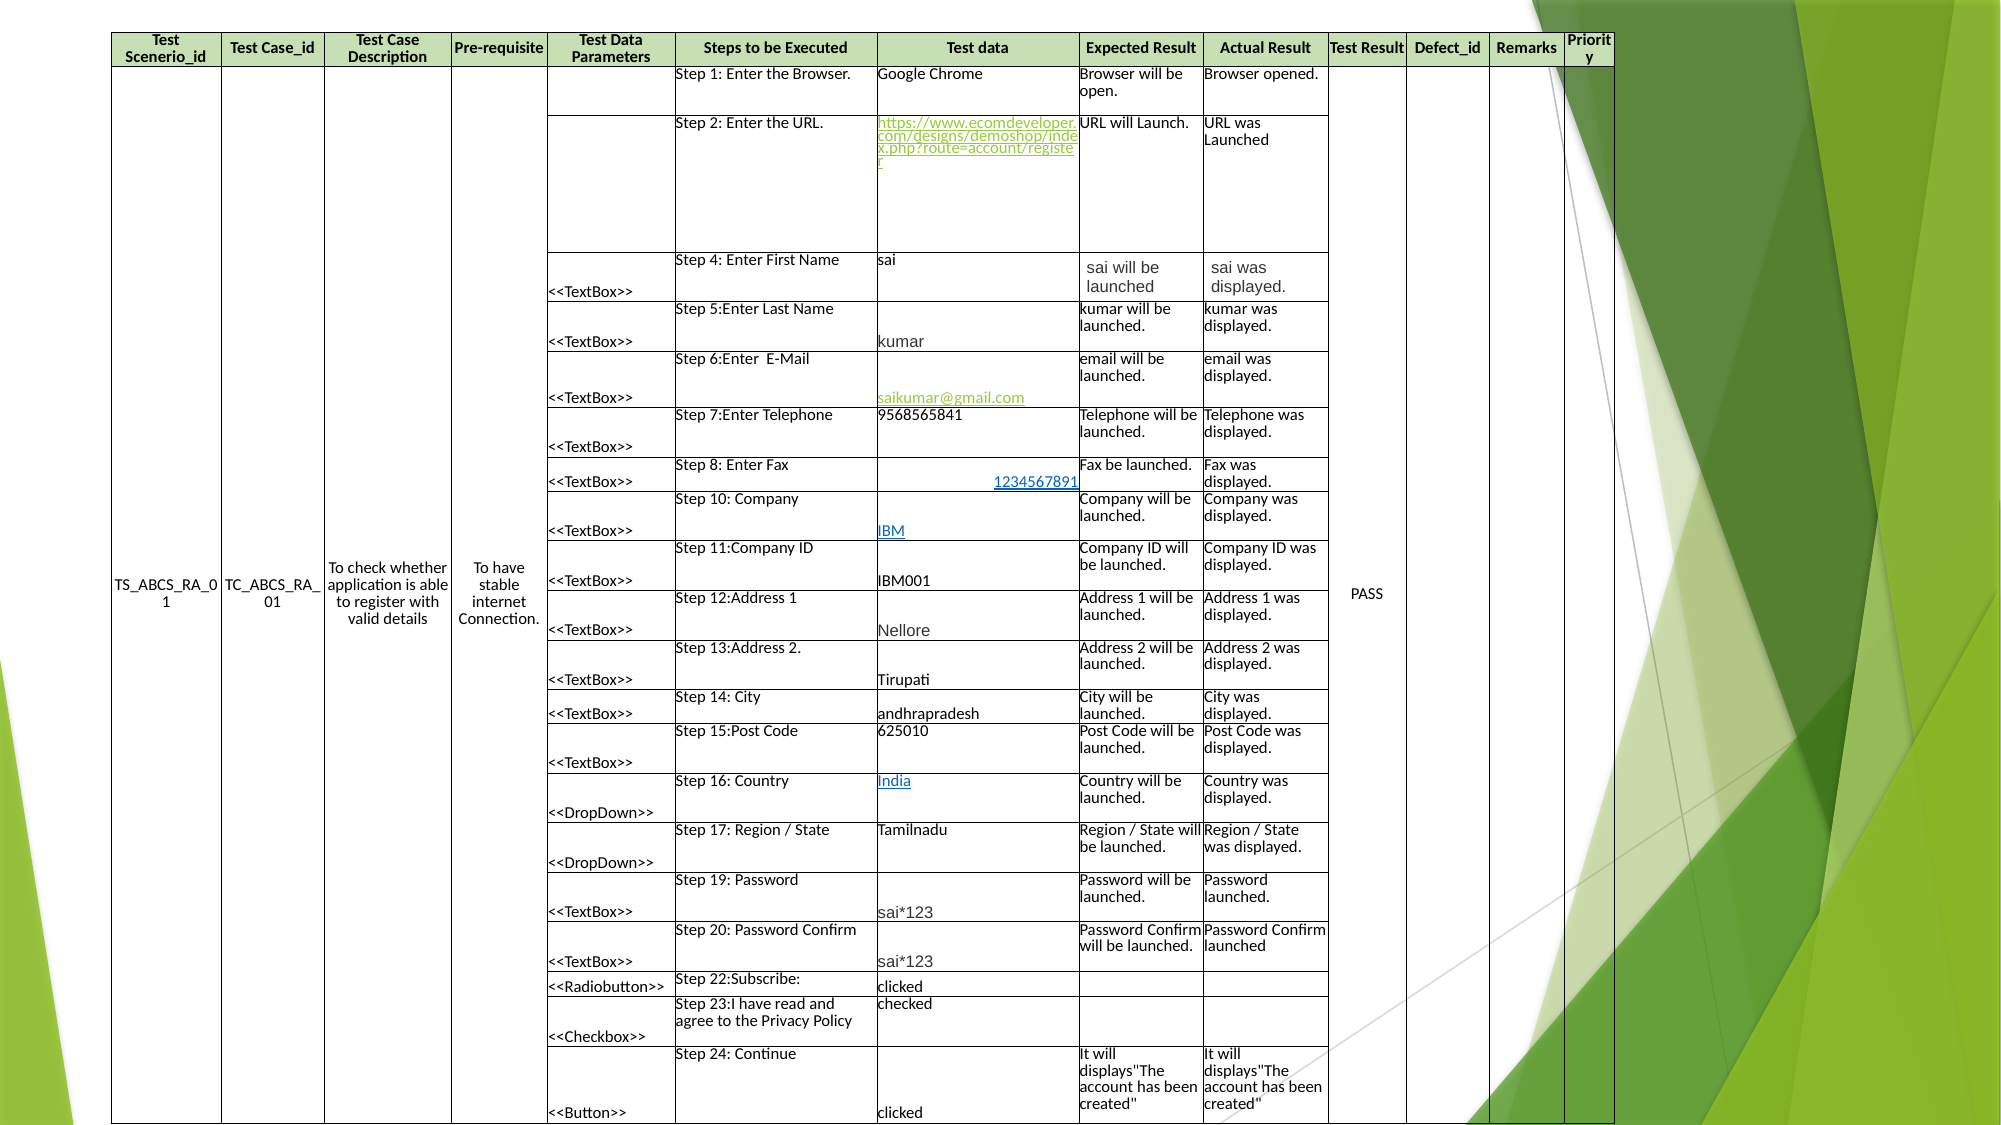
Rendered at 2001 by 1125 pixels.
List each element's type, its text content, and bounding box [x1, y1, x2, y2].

table_cell Company ID will be launched. [1080, 541, 1203, 590]
table_header Test Scenerio_id [112, 33, 221, 66]
table_cell It will displays"The account has been created" [1204, 1047, 1328, 1123]
table_cell https://www.ecomdeveloper.com/designs/demoshop/index.php?route=account/register [878, 116, 1079, 252]
table_cell Company ID was displayed. [1204, 541, 1328, 590]
table_cell saikumar@gmail.com [878, 352, 1079, 407]
table_cell It will displays"The account has been created" [1080, 1047, 1203, 1123]
table_cell Step 24: Continue [676, 1047, 877, 1123]
table_cell [1080, 972, 1203, 996]
table_cell [548, 116, 675, 252]
table_cell sai will be launched [1080, 253, 1203, 301]
table_cell <<TextBox>> [548, 690, 675, 723]
table_cell Google Chrome [878, 67, 1079, 115]
table_cell Country will be launched. [1080, 774, 1203, 822]
table_cell <<TextBox>> [548, 352, 675, 407]
table_header Priority [1565, 33, 1614, 66]
table_header Test Case_id [222, 33, 324, 66]
table_cell sai*123 [878, 922, 1079, 971]
table_cell sai*123 [878, 873, 1079, 921]
table_cell Address 2 will be launched. [1080, 641, 1203, 689]
table_cell kumar [878, 302, 1079, 351]
table_cell [1204, 972, 1328, 996]
table_cell Tirupati [878, 641, 1079, 689]
table_header Steps to be Executed [676, 33, 877, 66]
table_cell kumar was displayed. [1204, 302, 1328, 351]
table_cell <<TextBox>> [548, 541, 675, 590]
table_cell sai was displayed. [1204, 253, 1328, 301]
table_cell <<TextBox>> [548, 724, 675, 773]
table_cell Browser will be open. [1080, 67, 1203, 115]
table_cell Address 1 will be launched. [1080, 591, 1203, 640]
table_cell <<Button>> [548, 1047, 675, 1123]
table_cell email will be launched. [1080, 352, 1203, 407]
table_cell To check whether application is able to register with valid details [325, 67, 451, 1123]
table_cell email was displayed. [1204, 352, 1328, 407]
table_header Defect_id [1407, 33, 1489, 66]
table_cell Tamilnadu [878, 823, 1079, 872]
table_cell Fax be launched. [1080, 458, 1203, 491]
table_cell Step 19: Password [676, 873, 877, 921]
table_cell <<TextBox>> [548, 253, 675, 301]
table_cell URL will Launch. [1080, 116, 1203, 252]
table_cell Company was displayed. [1204, 492, 1328, 540]
table_cell PASS [1329, 67, 1406, 1123]
table_cell <<TextBox>> [548, 591, 675, 640]
table_cell India [878, 774, 1079, 822]
table_cell <<TextBox>> [548, 302, 675, 351]
table_cell Step 15:Post Code [676, 724, 877, 773]
table_cell Region / State was displayed. [1204, 823, 1328, 872]
table_cell City was displayed. [1204, 690, 1328, 723]
table_cell [1565, 67, 1614, 1123]
table_cell <<TextBox>> [548, 492, 675, 540]
table_header Test Result [1329, 33, 1406, 66]
table_header Remarks [1490, 33, 1564, 66]
table_cell Step 10: Company [676, 492, 877, 540]
table_cell <<TextBox>> [548, 873, 675, 921]
table_cell Telephone was displayed. [1204, 408, 1328, 457]
table_cell Step 12:Address 1 [676, 591, 877, 640]
table_cell Step 1: Enter the Browser. [676, 67, 877, 115]
table_cell Password Confirm launched [1204, 922, 1328, 971]
table_cell Post Code will be launched. [1080, 724, 1203, 773]
table_cell <<TextBox>> [548, 458, 675, 491]
table_cell andhrapradesh [878, 690, 1079, 723]
table_cell Region / State will be launched. [1080, 823, 1203, 872]
table_cell Country was displayed. [1204, 774, 1328, 822]
table_cell clicked [878, 972, 1079, 996]
table_cell Step 14: City [676, 690, 877, 723]
table_cell Step 16: Country [676, 774, 877, 822]
table_cell Step 2: Enter the URL. [676, 116, 877, 252]
table_header Test data [878, 33, 1079, 66]
table_cell [1490, 67, 1564, 1123]
table_cell Fax was displayed. [1204, 458, 1328, 491]
table_cell Step 8: Enter Fax [676, 458, 877, 491]
table_cell <<Radiobutton>> [548, 972, 675, 996]
table_cell TS_ABCS_RA_01 [112, 67, 221, 1123]
table_cell 625010 [878, 724, 1079, 773]
table_cell Password will be launched. [1080, 873, 1203, 921]
table_cell Telephone will be launched. [1080, 408, 1203, 457]
table_header Pre-requisite [452, 33, 547, 66]
table_header Test Case Description [325, 33, 451, 66]
table_cell Step 5:Enter Last Name [676, 302, 877, 351]
table_cell IBM001 [878, 541, 1079, 590]
table_cell Nellore [878, 591, 1079, 640]
table_cell Step 22:Subscribe: [676, 972, 877, 996]
table_cell Password Confirm will be launched. [1080, 922, 1203, 971]
table_cell [1407, 67, 1489, 1123]
table_cell [548, 67, 675, 115]
table_cell TC_ABCS_RA_01 [222, 67, 324, 1123]
table_cell checked [878, 997, 1079, 1046]
table_cell Step 11:Company ID [676, 541, 877, 590]
table_cell Step 6:Enter E-Mail [676, 352, 877, 407]
table_cell Step 23:I have read and agree to the Privacy Policy [676, 997, 877, 1046]
table_header Actual Result [1204, 33, 1328, 66]
table_cell sai [878, 253, 1079, 301]
table_cell <<Checkbox>> [548, 997, 675, 1046]
table_cell Address 2 was displayed. [1204, 641, 1328, 689]
table_cell <<DropDown>> [548, 823, 675, 872]
table_cell City will be launched. [1080, 690, 1203, 723]
table_cell 1234567891 [878, 458, 1079, 491]
table_cell 9568565841 [878, 408, 1079, 457]
table_header Expected Result [1080, 33, 1203, 66]
table_cell Address 1 was displayed. [1204, 591, 1328, 640]
table_cell Step 20: Password Confirm [676, 922, 877, 971]
table_cell Step 13:Address 2. [676, 641, 877, 689]
table_cell [1080, 997, 1203, 1046]
table_cell URL was Launched [1204, 116, 1328, 252]
table_cell kumar will be launched. [1080, 302, 1203, 351]
table_cell Browser opened. [1204, 67, 1328, 115]
table_header Test Data Parameters [548, 33, 675, 66]
table_cell Post Code was displayed. [1204, 724, 1328, 773]
table_cell Step 17: Region / State [676, 823, 877, 872]
table_cell Password launched. [1204, 873, 1328, 921]
table_cell To have stable internet Connection. [452, 67, 547, 1123]
table_cell IBM [878, 492, 1079, 540]
table_cell <<TextBox>> [548, 641, 675, 689]
table_cell <<DropDown>> [548, 774, 675, 822]
table_cell Step 4: Enter First Name [676, 253, 877, 301]
table_cell Company will be launched. [1080, 492, 1203, 540]
table_cell clicked [878, 1047, 1079, 1123]
table_cell [1204, 997, 1328, 1046]
table_cell Step 7:Enter Telephone [676, 408, 877, 457]
table_cell <<TextBox>> [548, 408, 675, 457]
table_cell <<TextBox>> [548, 922, 675, 971]
